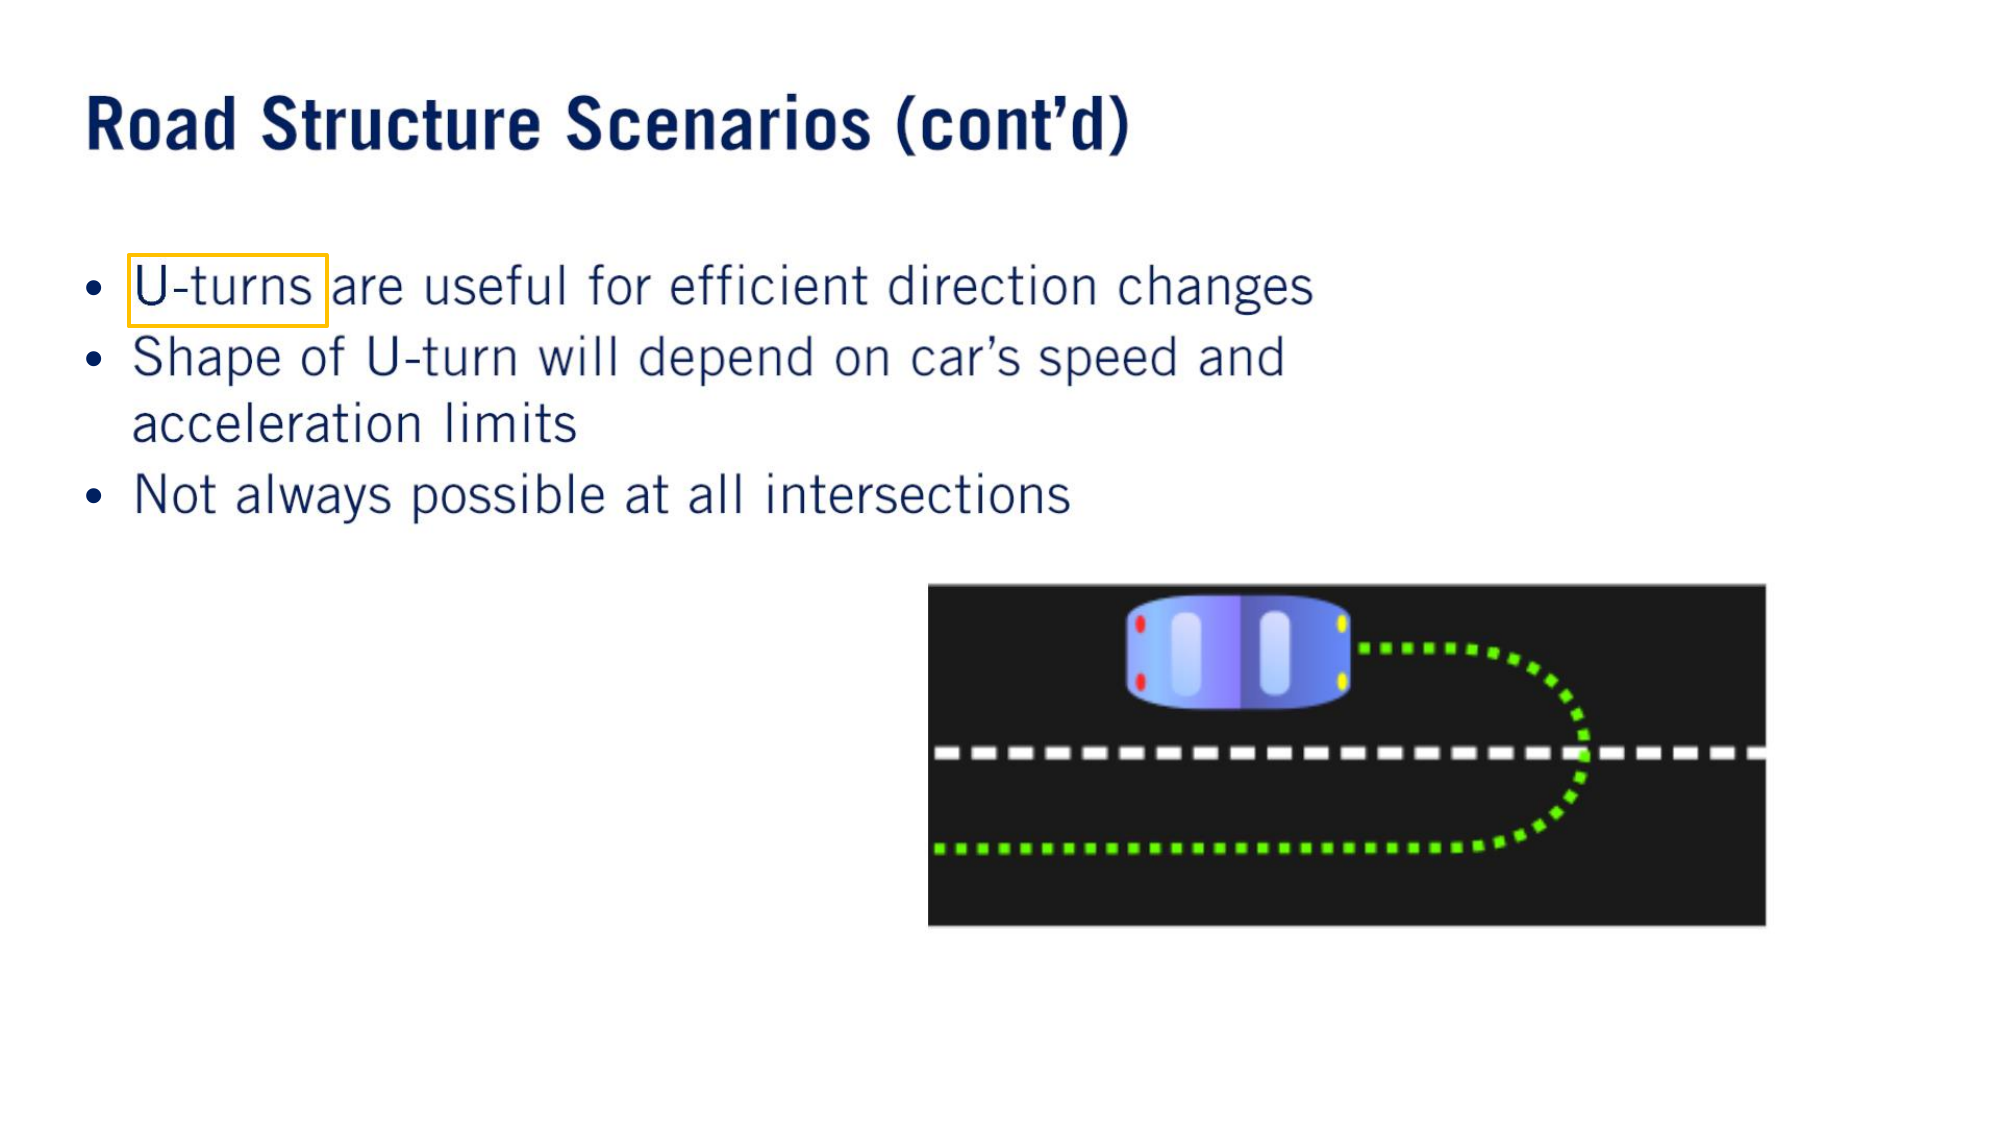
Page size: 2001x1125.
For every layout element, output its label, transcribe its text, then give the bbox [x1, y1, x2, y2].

text_box [127, 253, 329, 328]
text_box • [84, 463, 129, 526]
text_box [0, 0, 2000, 1125]
text_box • • [84, 255, 129, 389]
